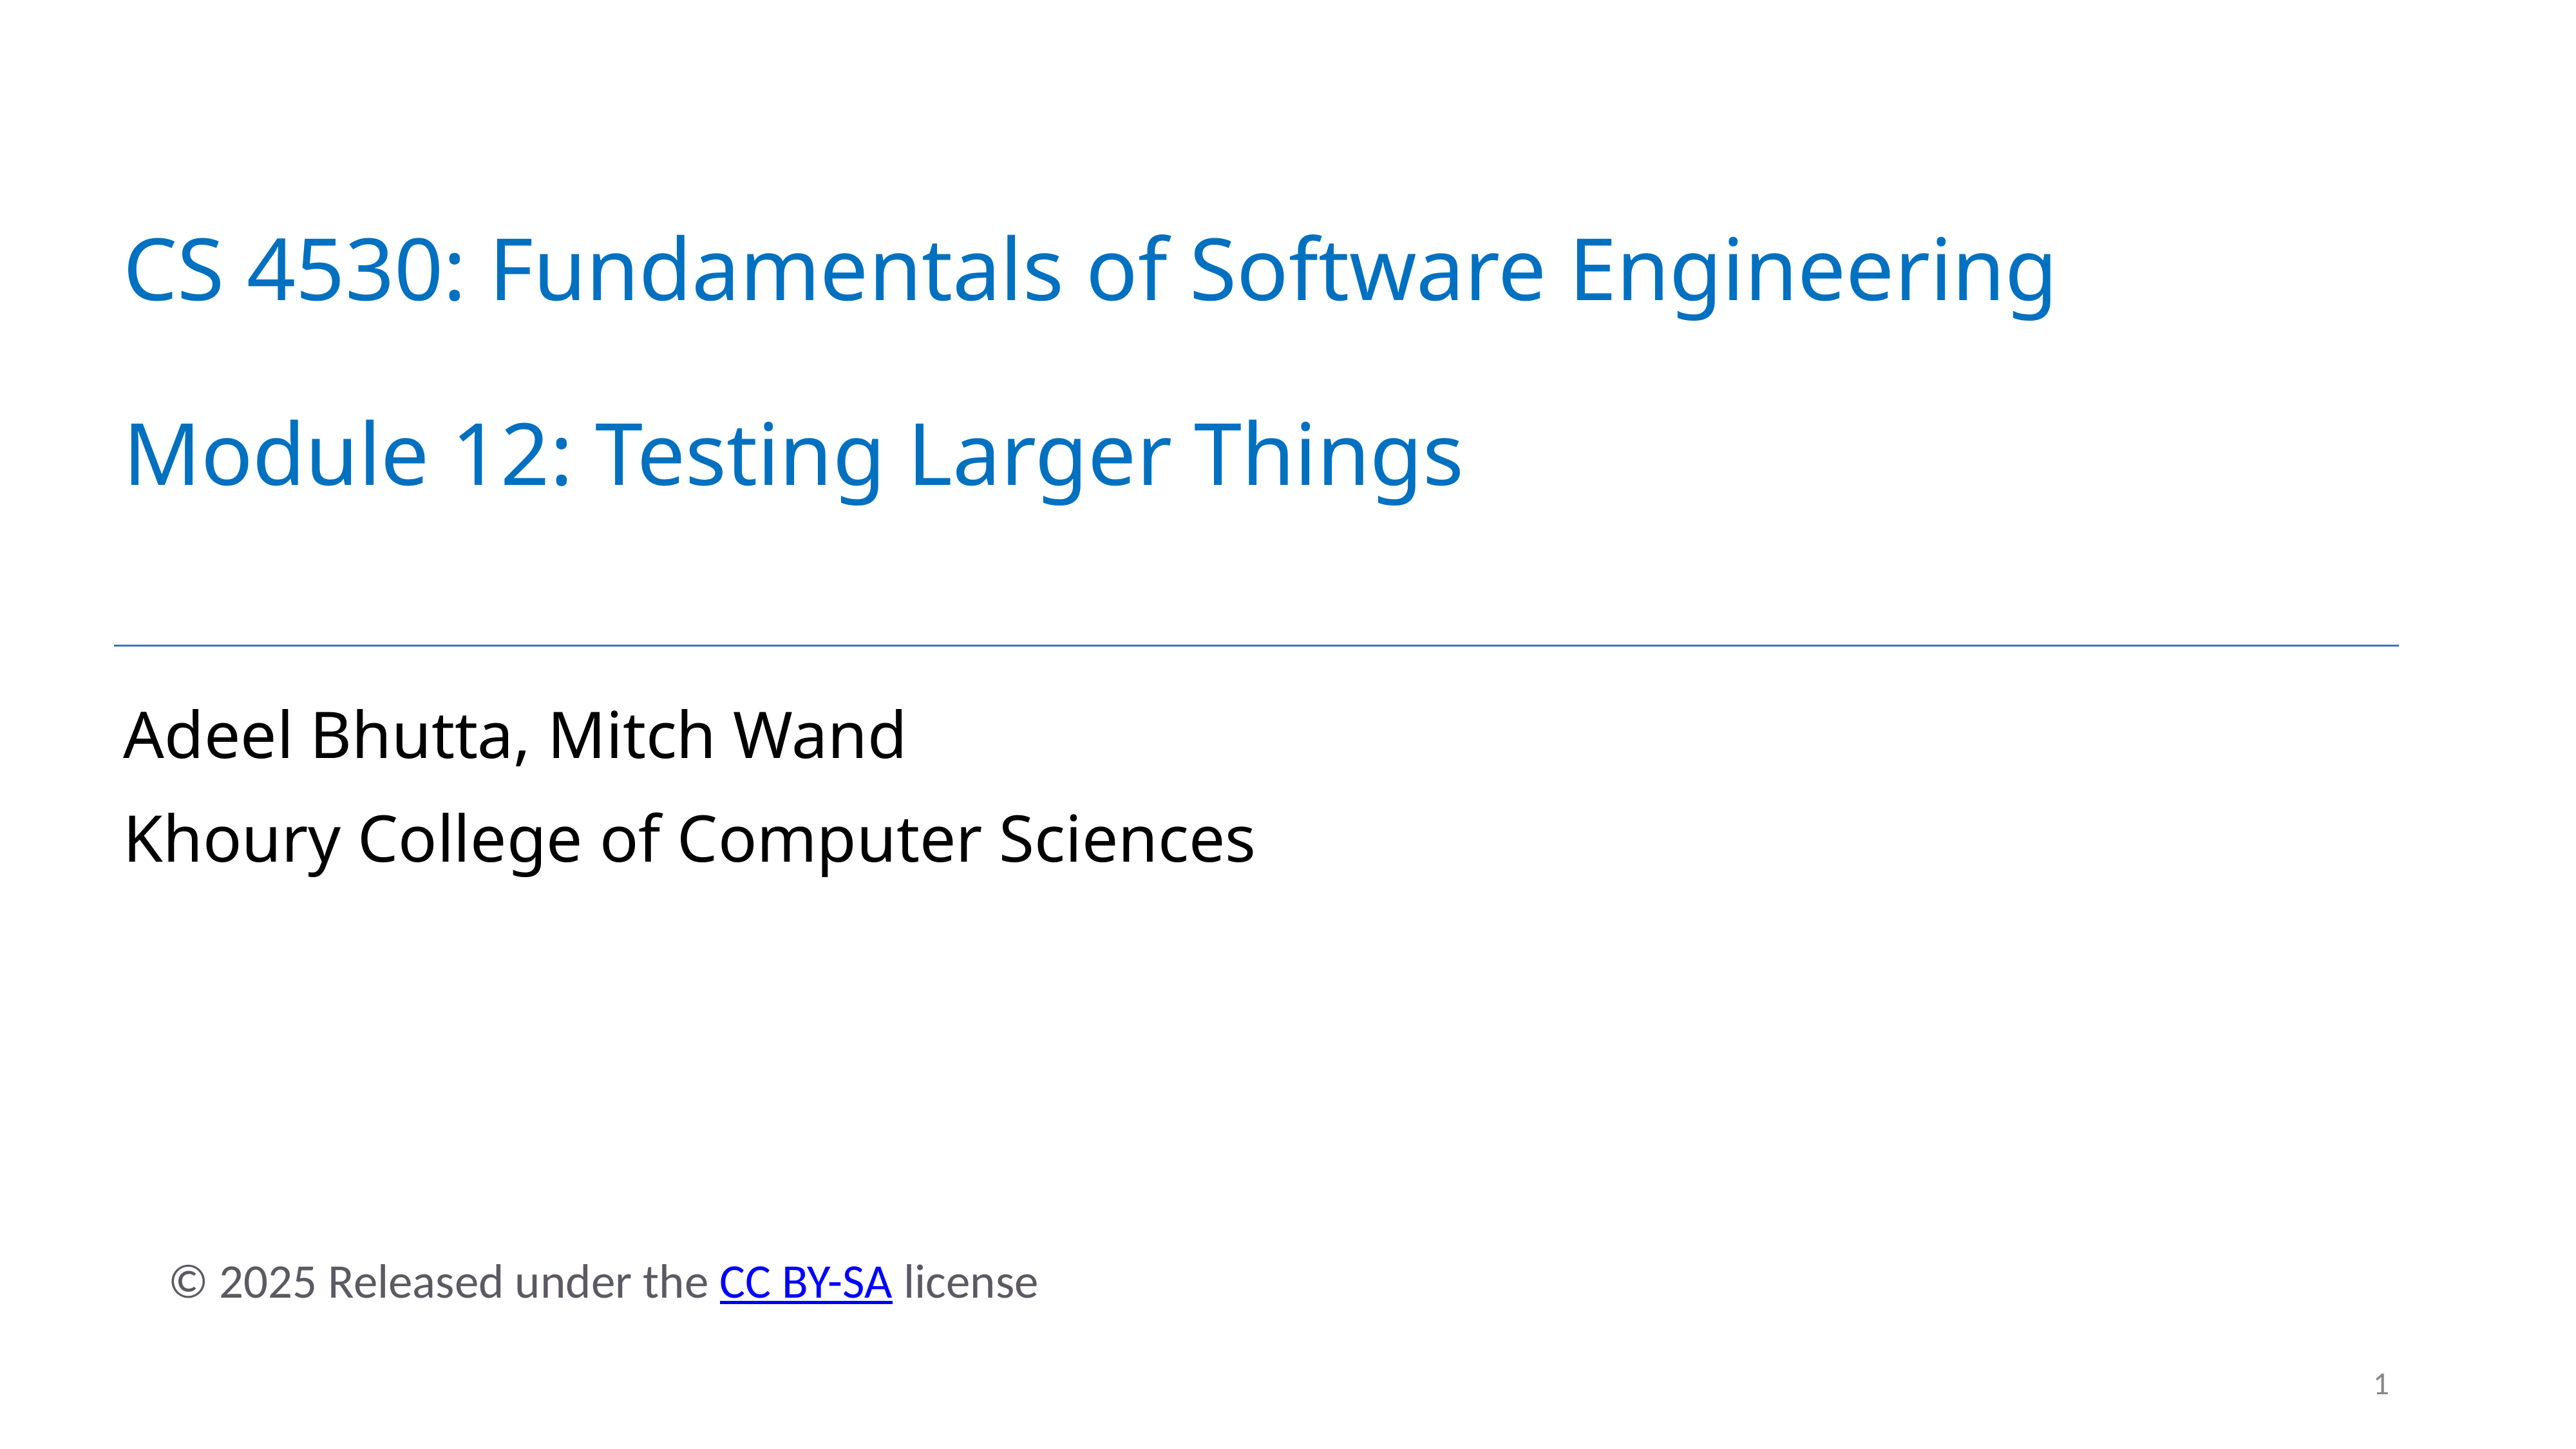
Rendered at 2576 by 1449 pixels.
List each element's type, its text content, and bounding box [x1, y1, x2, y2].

text_box © 2025 Released under the CC BY-SA license [158, 1240, 1428, 1318]
title CS 4530: Fundamentals of Software Engineering Module 12: Testing Larger Things [113, 139, 2400, 515]
slide_number 1 [2360, 1355, 2400, 1408]
subtitle Adeel Bhutta, Mitch Wand Khoury College of Computer Sciences [113, 683, 2255, 1036]
